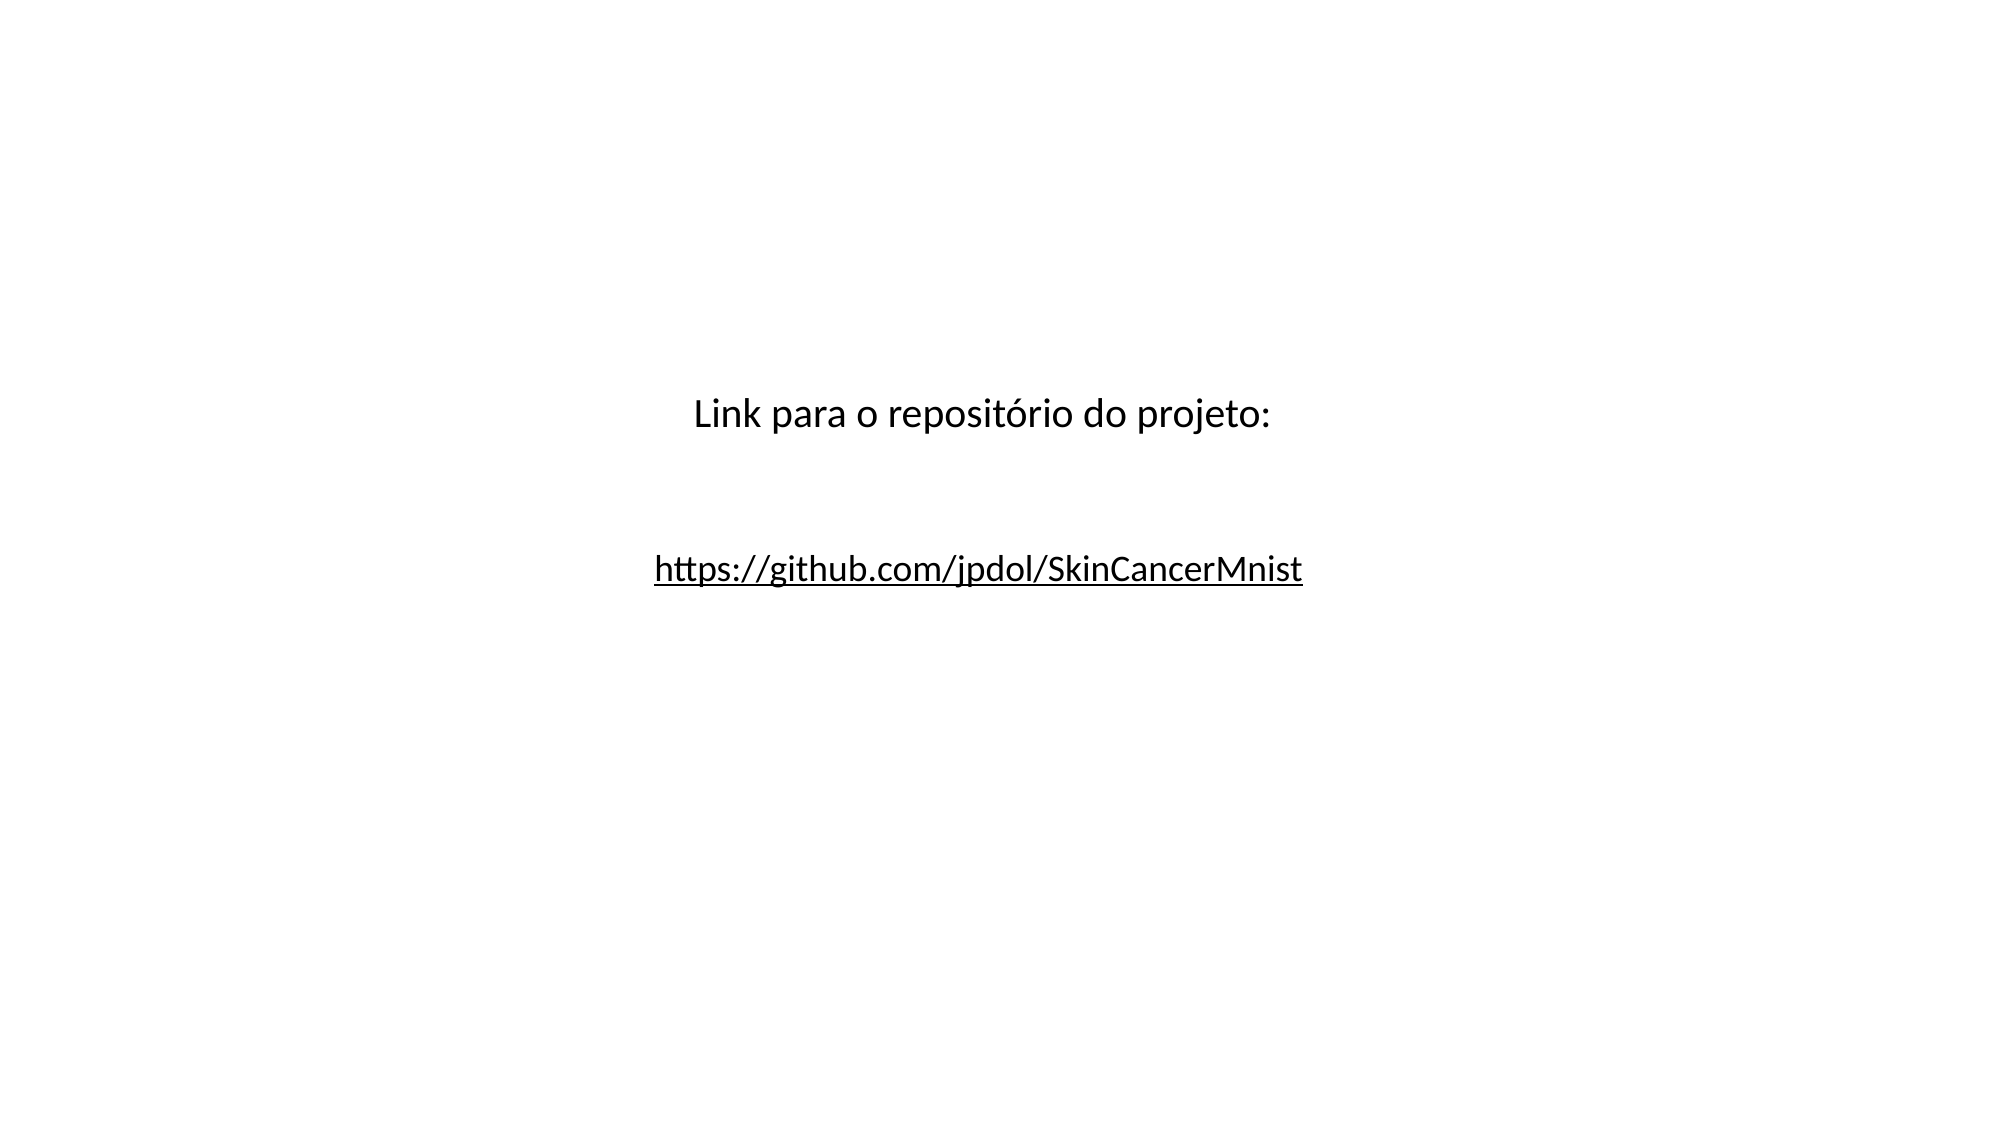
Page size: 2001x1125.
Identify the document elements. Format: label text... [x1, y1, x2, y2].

text_box https://github.com/jpdol/SkinCancerMnist [639, 536, 1327, 597]
text_box Link para o repositório do projeto: [678, 378, 1288, 443]
